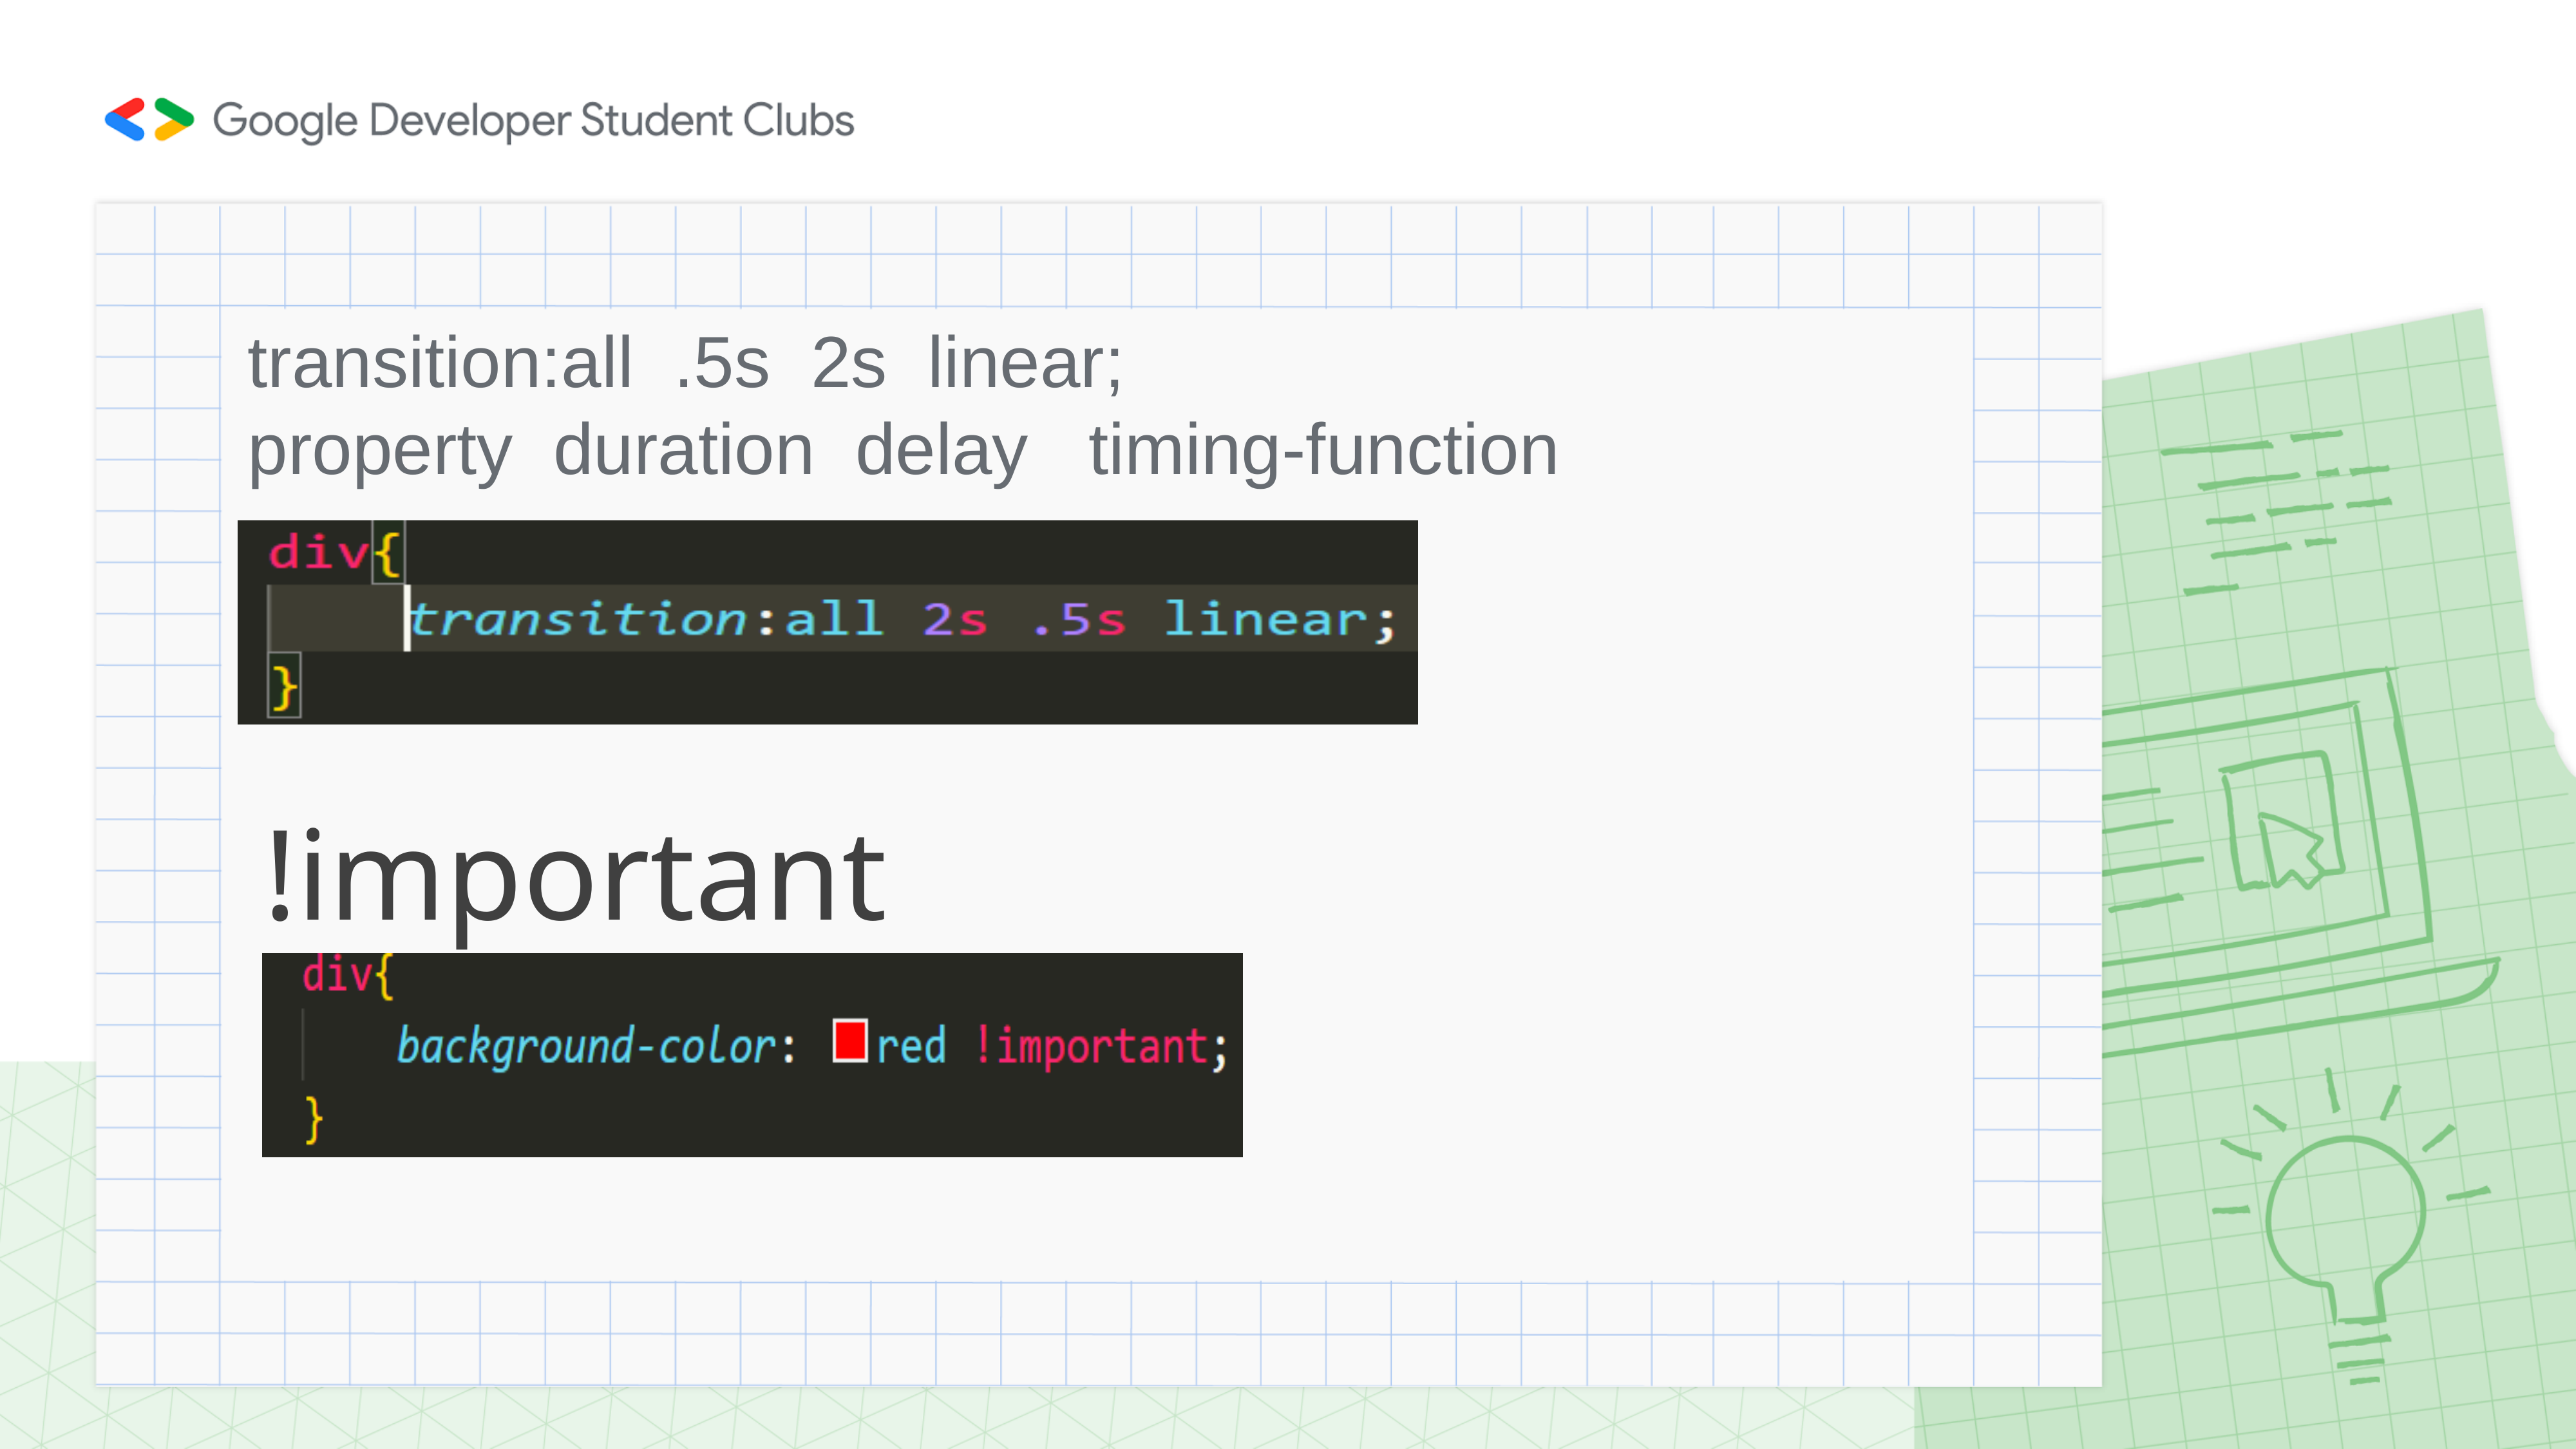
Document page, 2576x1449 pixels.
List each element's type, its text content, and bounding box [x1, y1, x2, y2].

text_box transition:all .5s 2s linear; property duration delay timing-function [238, 310, 1989, 494]
picture [0, 0, 2576, 1449]
title !important [238, 769, 1907, 1063]
